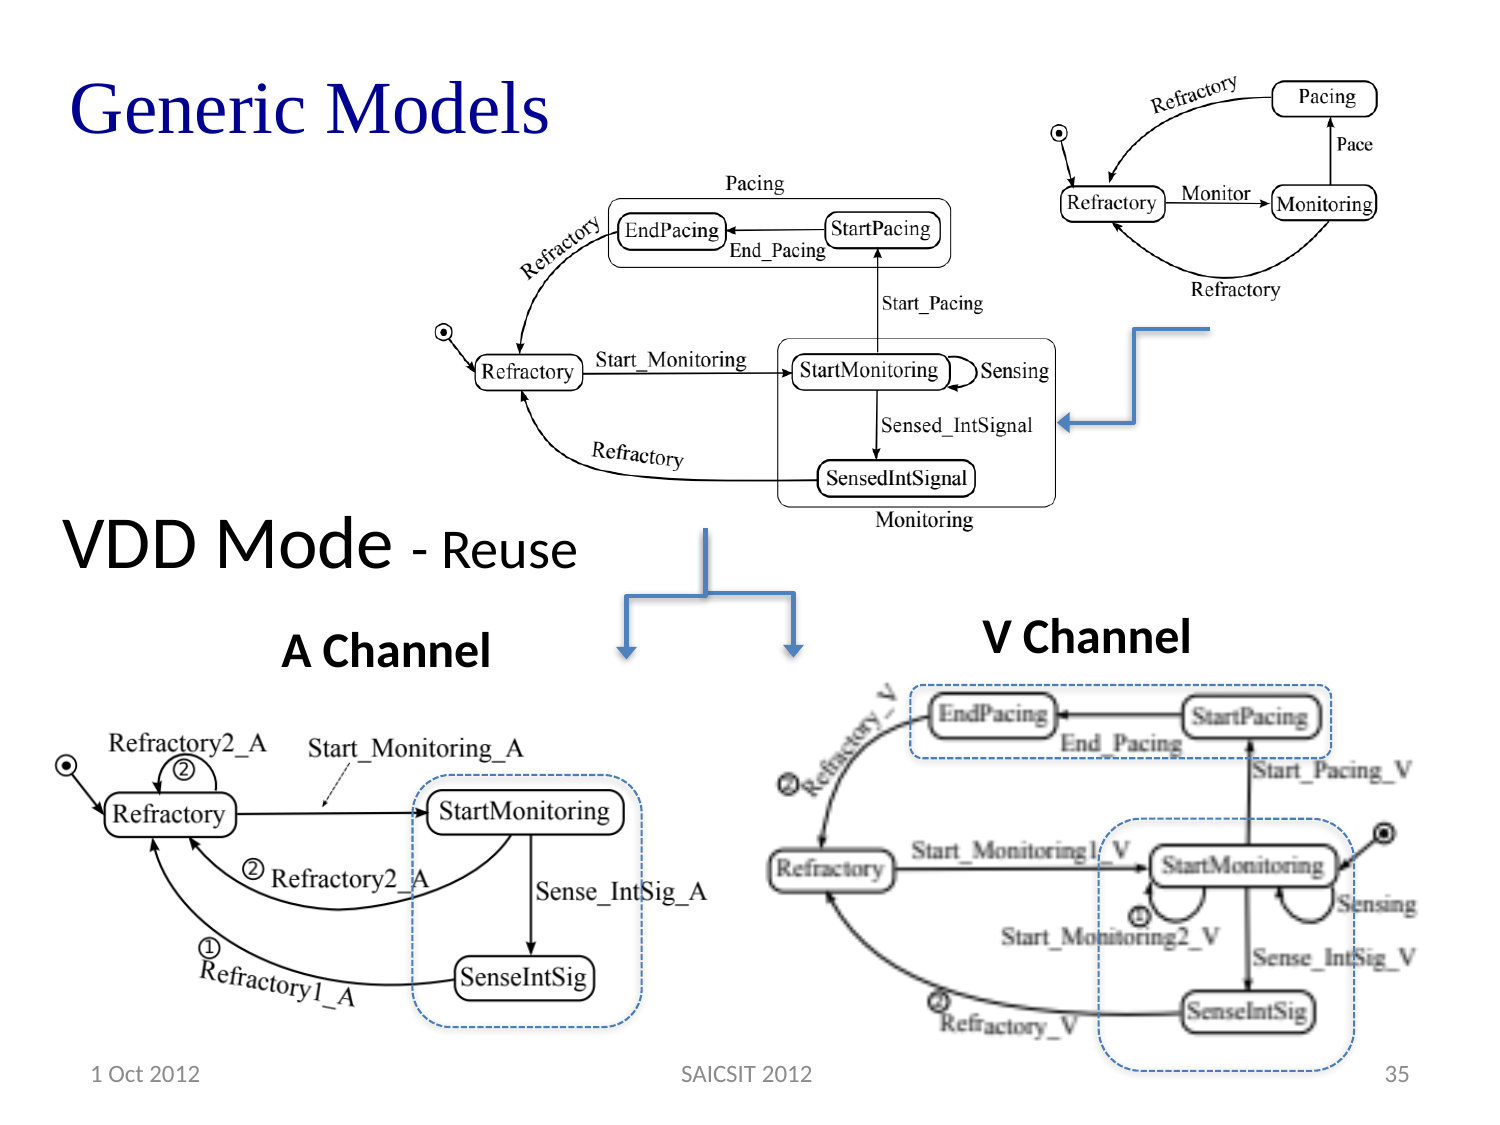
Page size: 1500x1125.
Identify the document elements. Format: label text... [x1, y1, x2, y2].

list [46, 542, 711, 1125]
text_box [1056, 329, 1211, 423]
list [761, 537, 1426, 1125]
title VDD Mode - Reuse [47, 475, 425, 541]
text_box Generic Models [55, 40, 1099, 167]
footer SAICSIT 2012 [716, 1042, 756, 1103]
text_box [626, 527, 794, 660]
picture [430, 64, 1401, 538]
